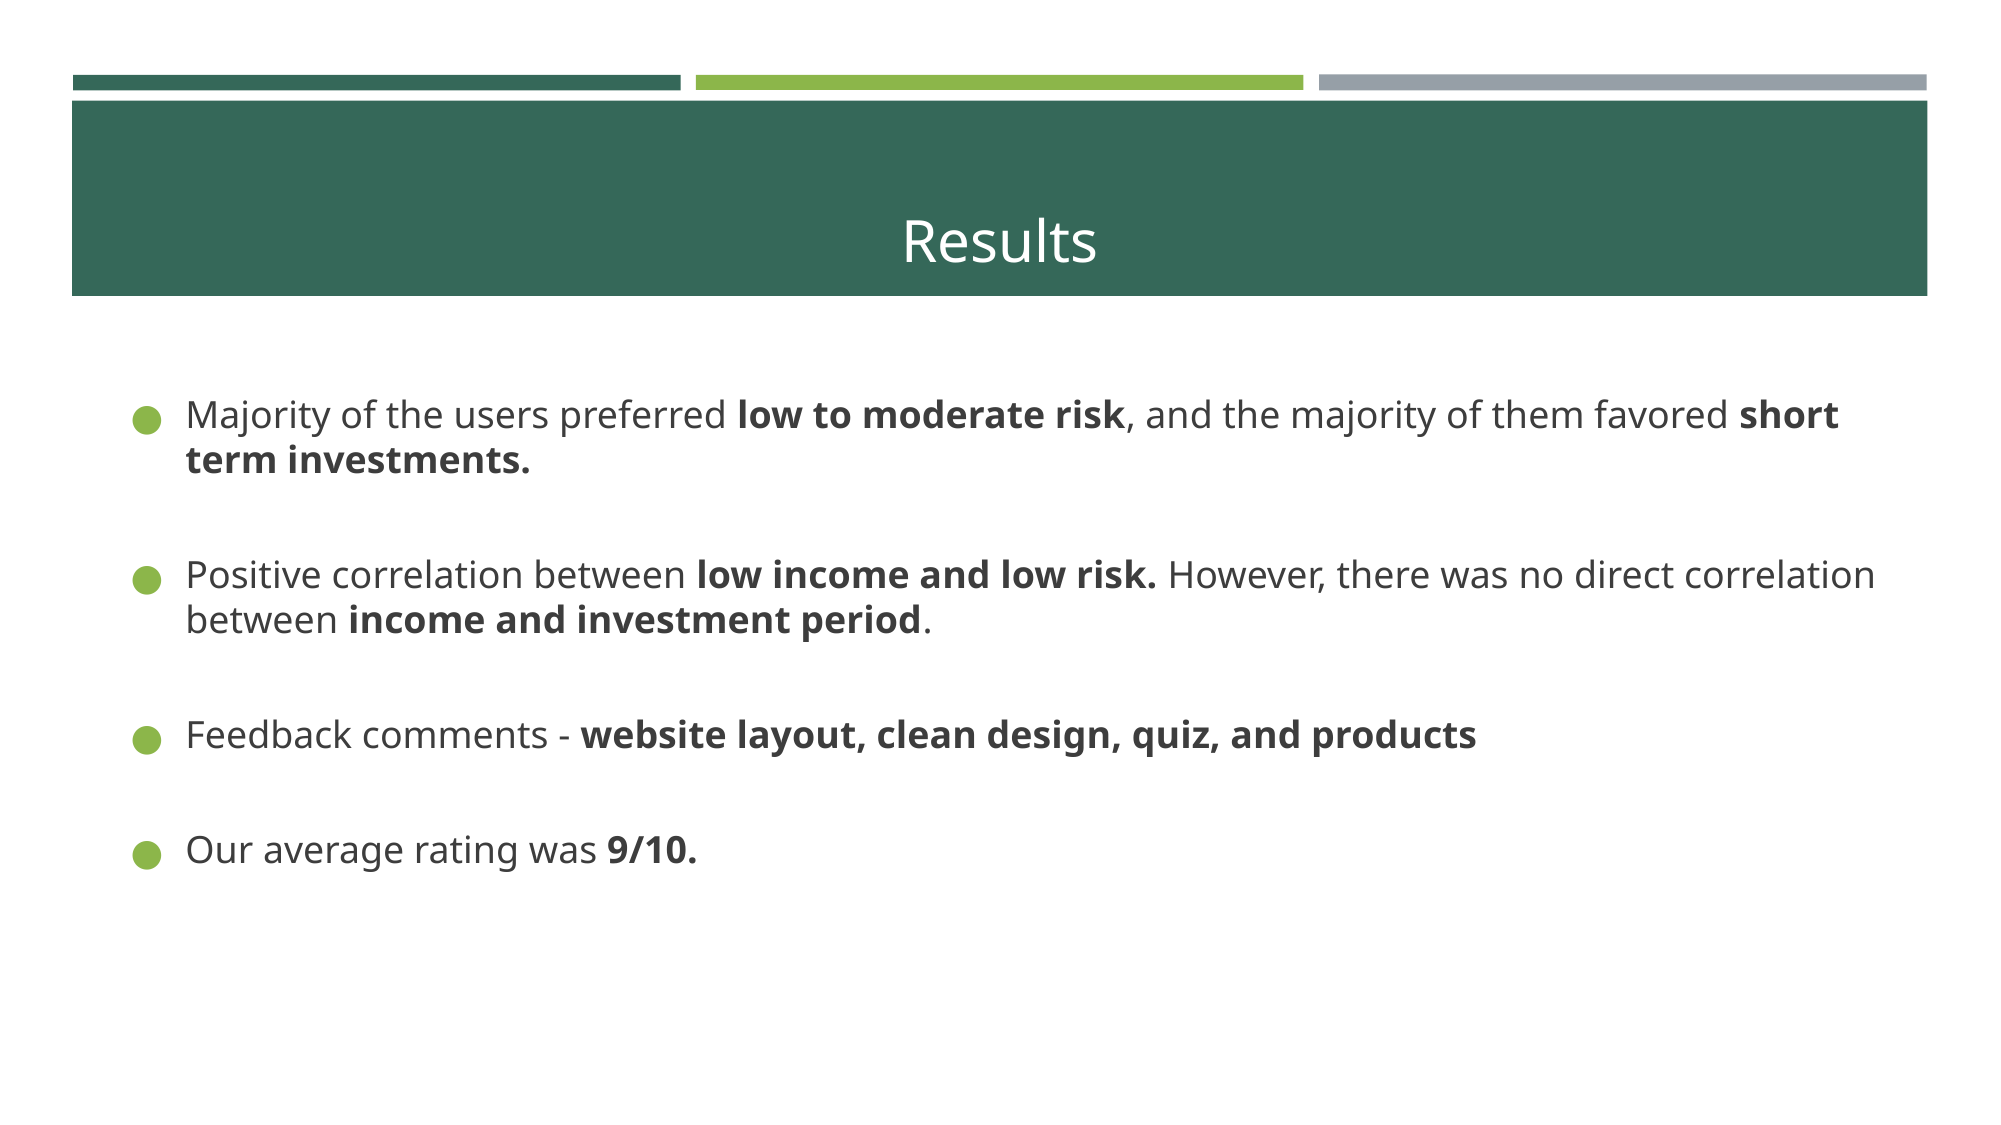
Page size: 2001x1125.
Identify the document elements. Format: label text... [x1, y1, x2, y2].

title Results [95, 115, 1905, 282]
list Majority of the users preferred low to moderate risk, and the majority of them favored short term investments. Positive correlation between low income and low risk. However, there was no direct correlation between income and investment period. Feedback comments - website layout, clean design, quiz, and products Our average rating was 9/10. [95, 357, 1905, 962]
